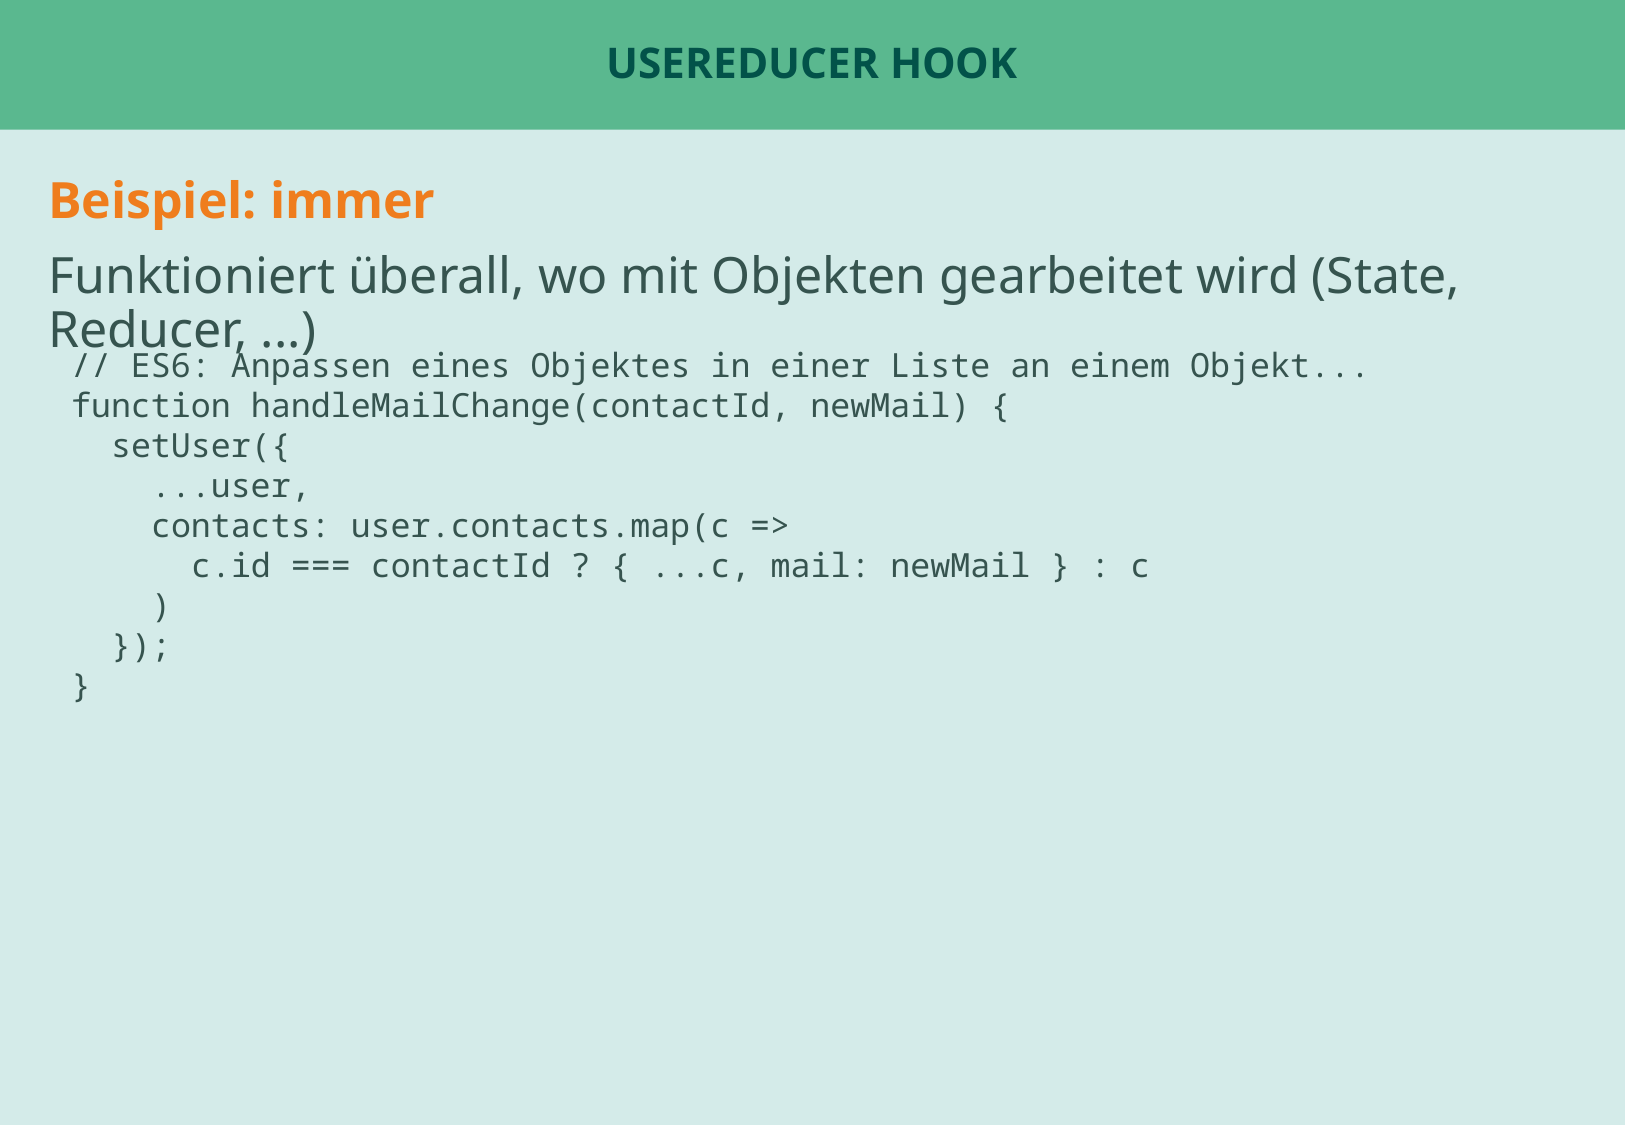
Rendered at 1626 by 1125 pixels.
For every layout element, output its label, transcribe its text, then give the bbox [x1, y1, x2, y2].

title useReducer Hook [0, 0, 1625, 130]
list Beispiel: immer Funktioniert überall, wo mit Objekten gearbeitet wird (State, Reducer, ...) [33, 168, 1625, 1043]
text_box // ES6: Anpassen eines Objektes in einer Liste an einem Objekt... function handleMailChange(contactId, newMail) { setUser({ ...user, contacts: user.contacts.map(c => c.id === contactId ? { ...c, mail: newMail } : c ) }); } [56, 297, 1625, 712]
